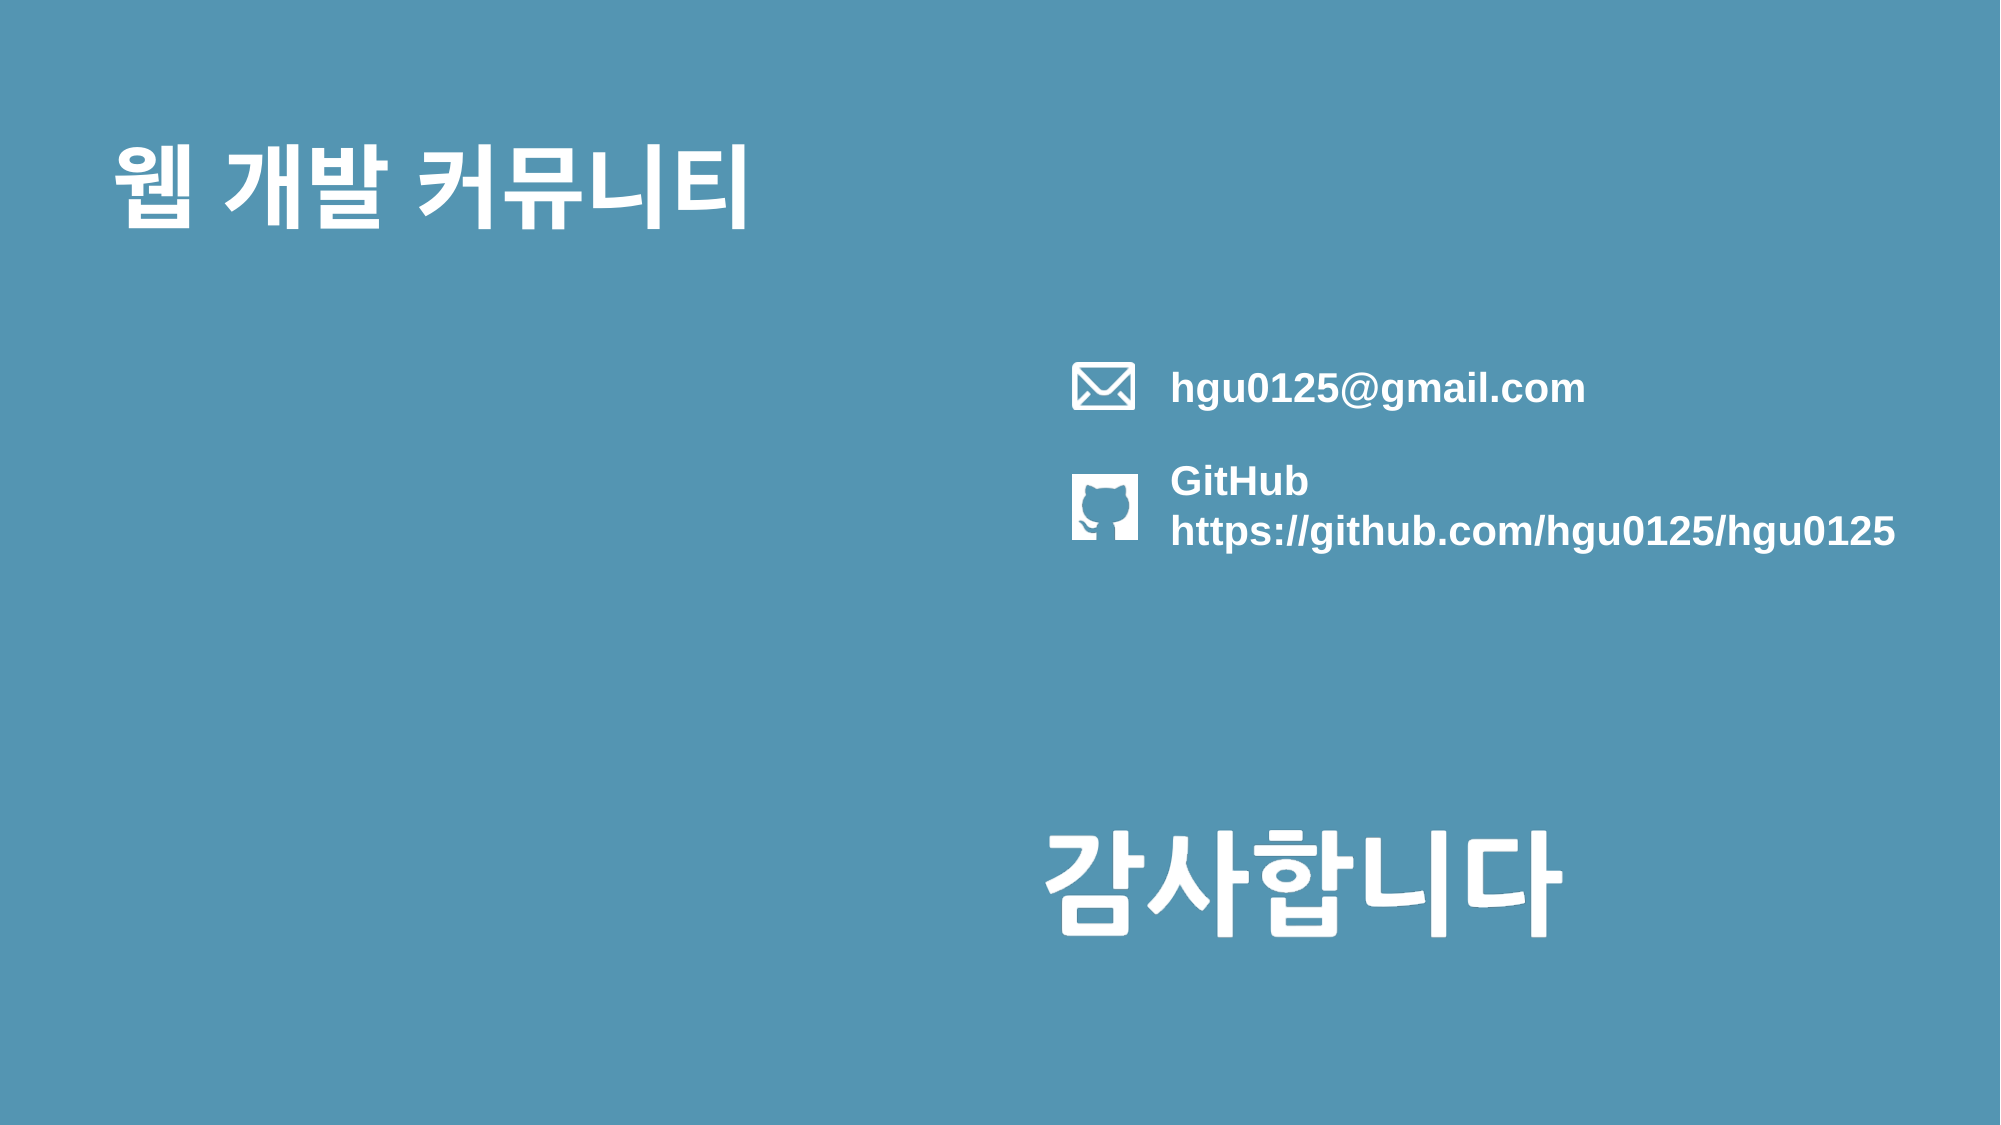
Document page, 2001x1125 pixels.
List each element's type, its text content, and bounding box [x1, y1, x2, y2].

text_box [1072, 474, 1139, 541]
picture [1024, 786, 1614, 988]
text_box GitHub https://github.com/hgu0125/hgu0125 [1155, 446, 1917, 562]
text_box hgu0125@gmail.com [1155, 353, 1779, 419]
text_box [1072, 362, 1135, 410]
text_box 웹 개발 커뮤니티 [106, 129, 982, 240]
